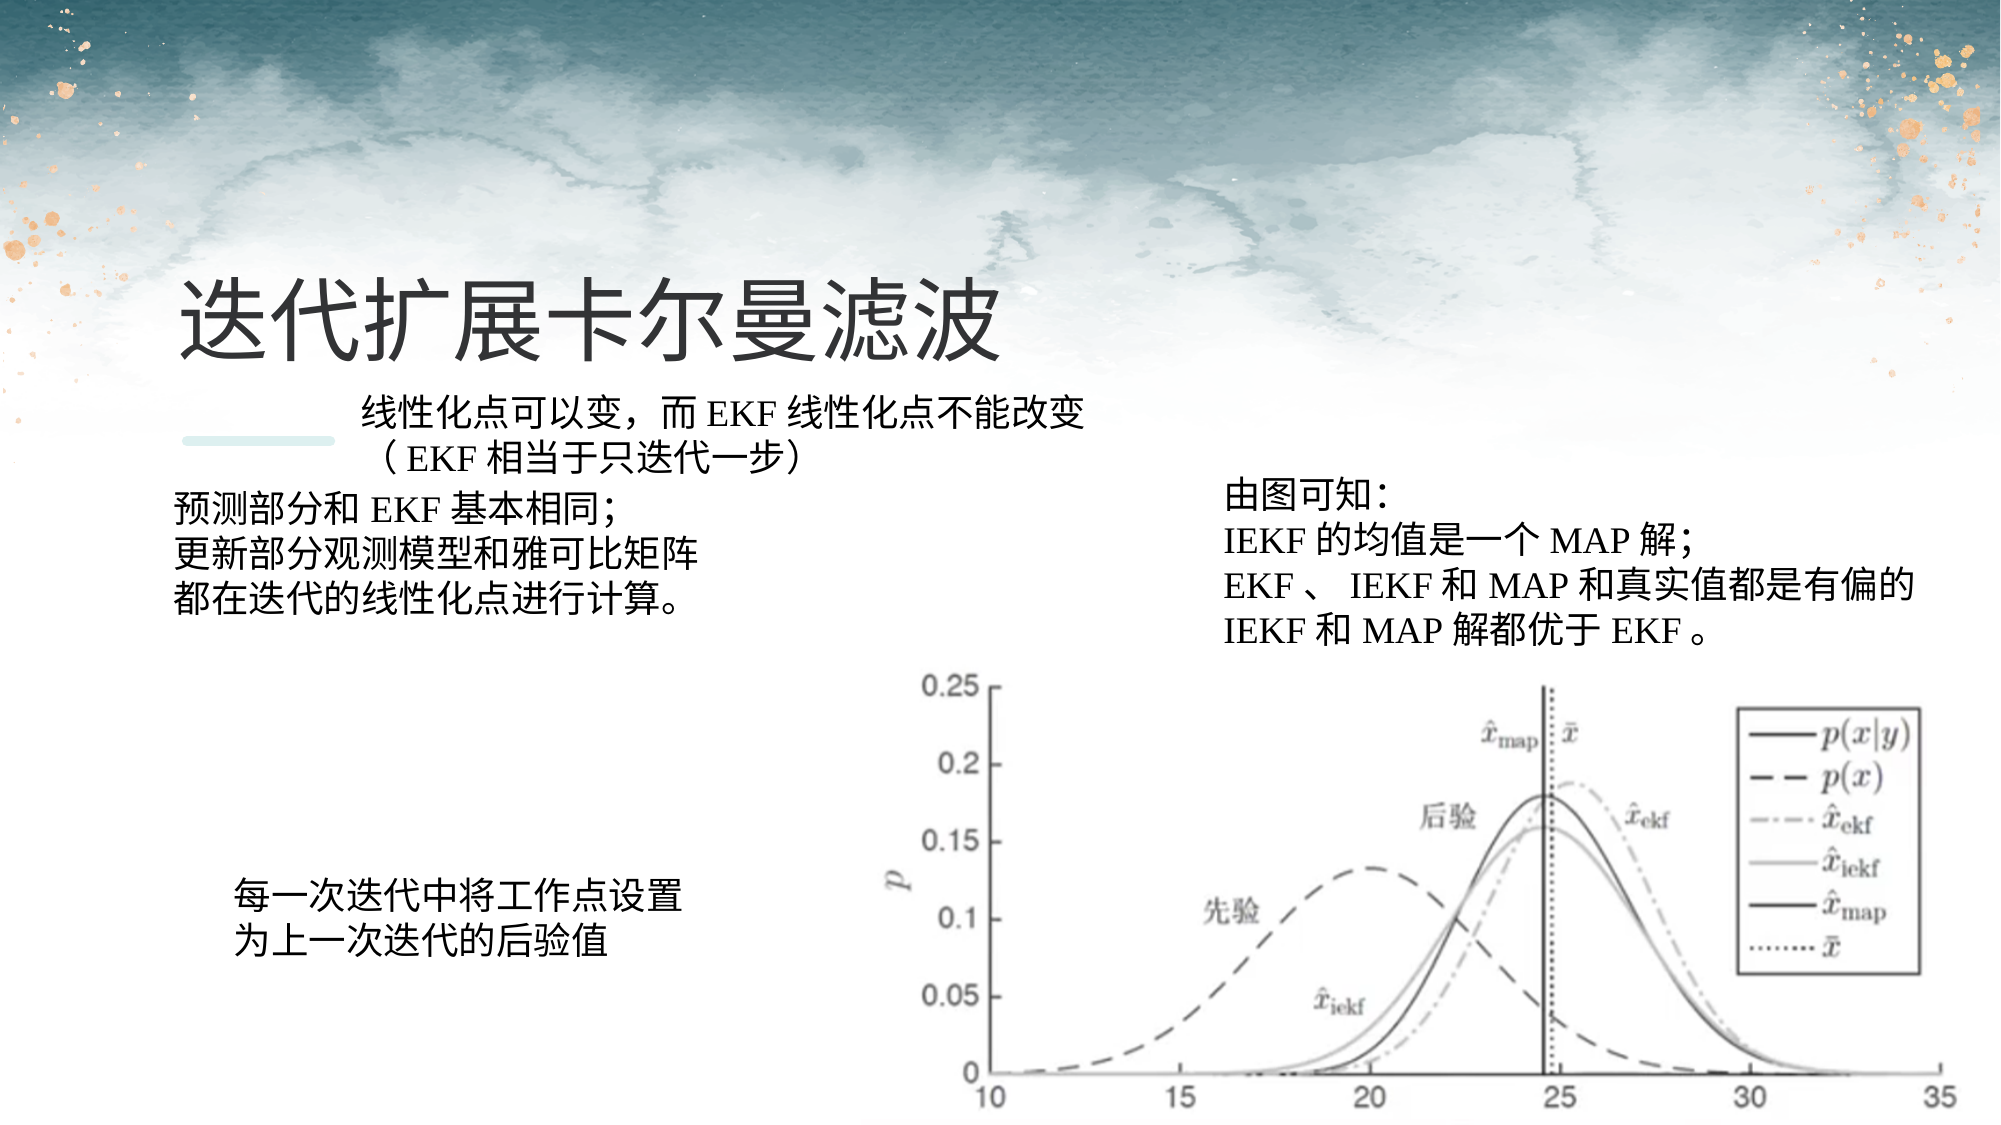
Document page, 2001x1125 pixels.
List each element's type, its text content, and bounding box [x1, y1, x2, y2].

text_box 线性化点可以变，而EKF线性化点不能改变（EKF相当于只迭代一步） [345, 381, 1120, 486]
text_box 预测部分和EKF基本相同； 更新部分观测模型和雅可比矩阵都在迭代的线性化点进行计算。 [159, 477, 716, 627]
text_box 由图可知： IEKF的均值是一个MAP解； EKF、IEKF和MAP和真实值都是有偏的 IEKF和MAP解都优于EKF。 [1208, 463, 2000, 653]
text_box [159, 255, 1023, 442]
picture [0, 0, 2001, 563]
picture [861, 653, 2000, 1125]
